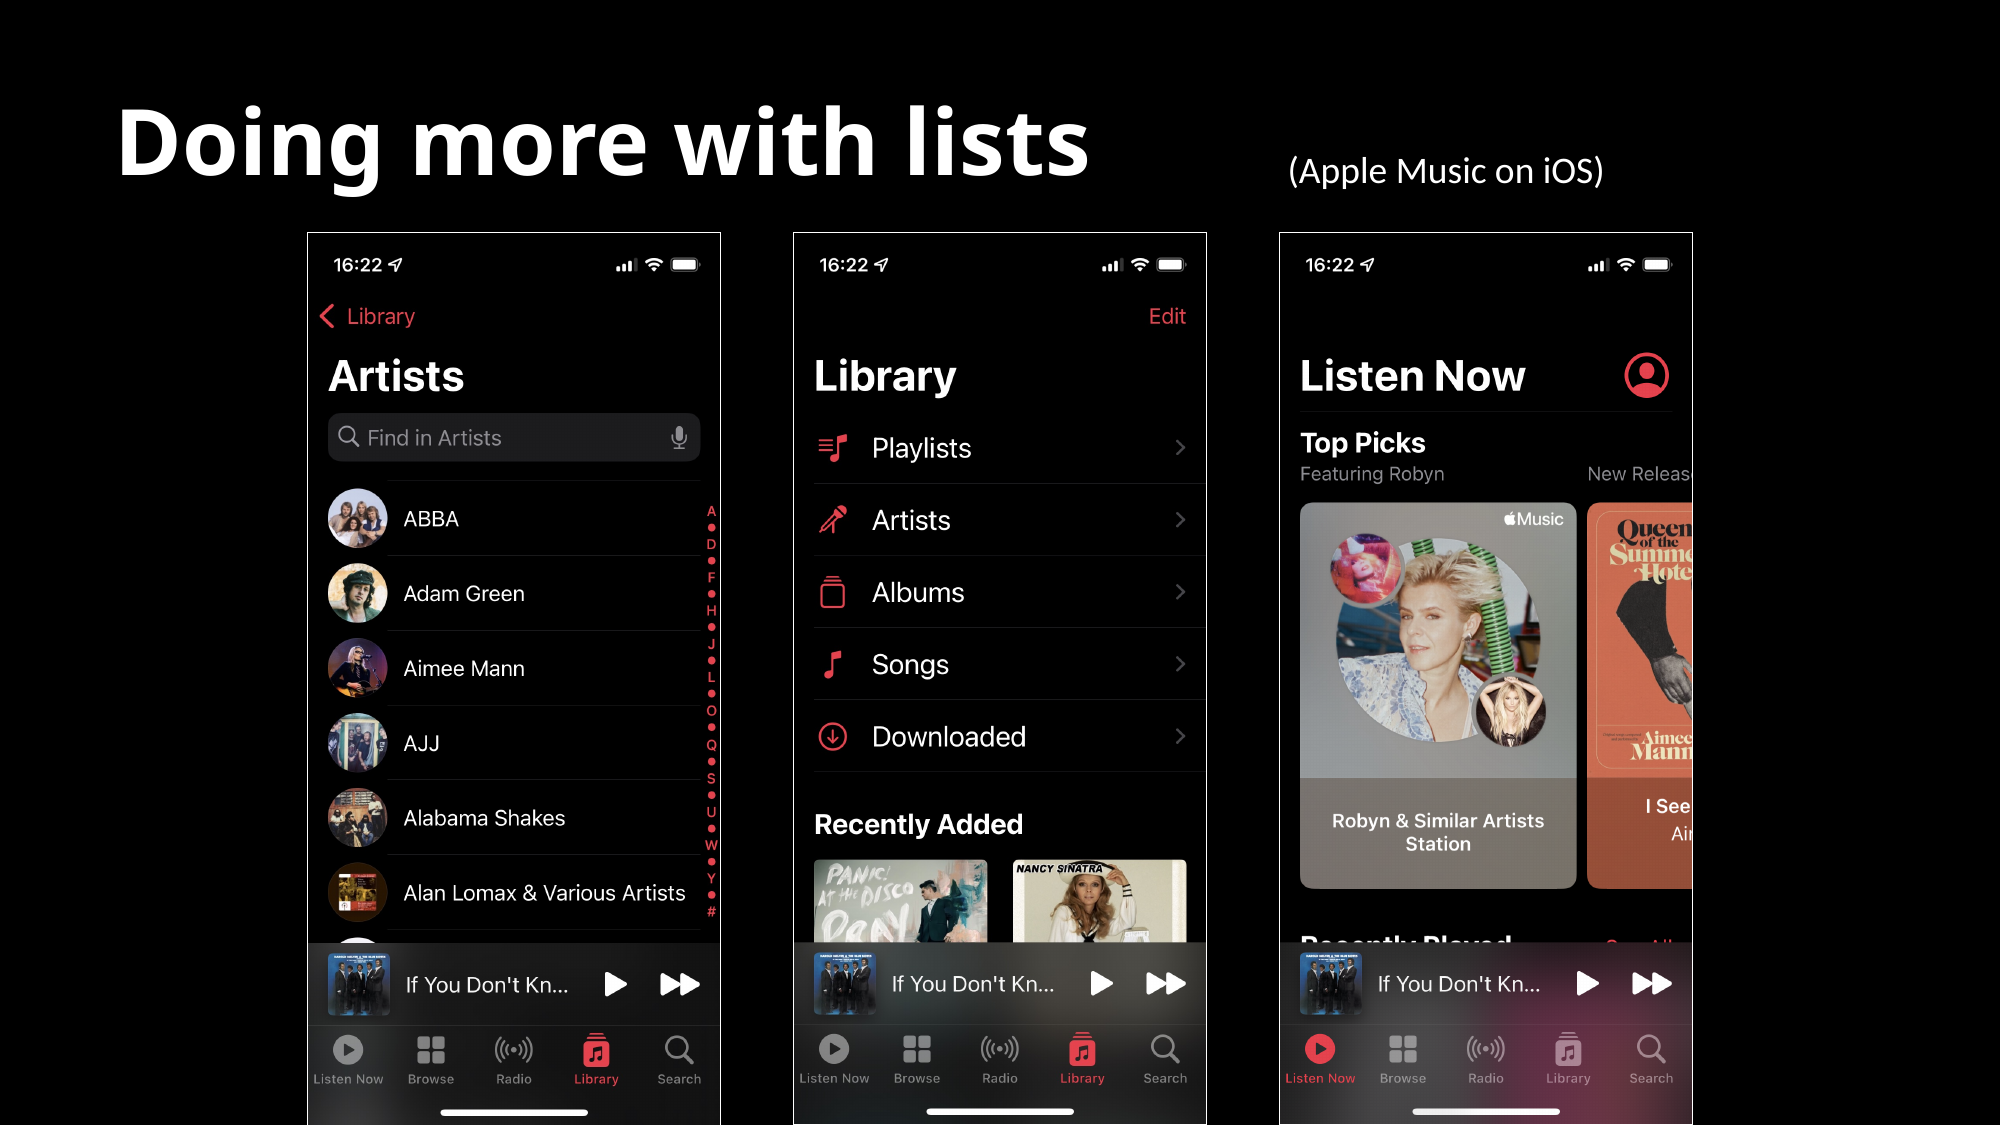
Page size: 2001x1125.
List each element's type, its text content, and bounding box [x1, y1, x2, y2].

text_box (Apple Music on iOS) [1272, 138, 1620, 199]
title Doing more with lists [99, 45, 1900, 233]
picture [1279, 231, 1693, 1125]
picture [307, 232, 721, 1125]
picture [793, 231, 1207, 1125]
